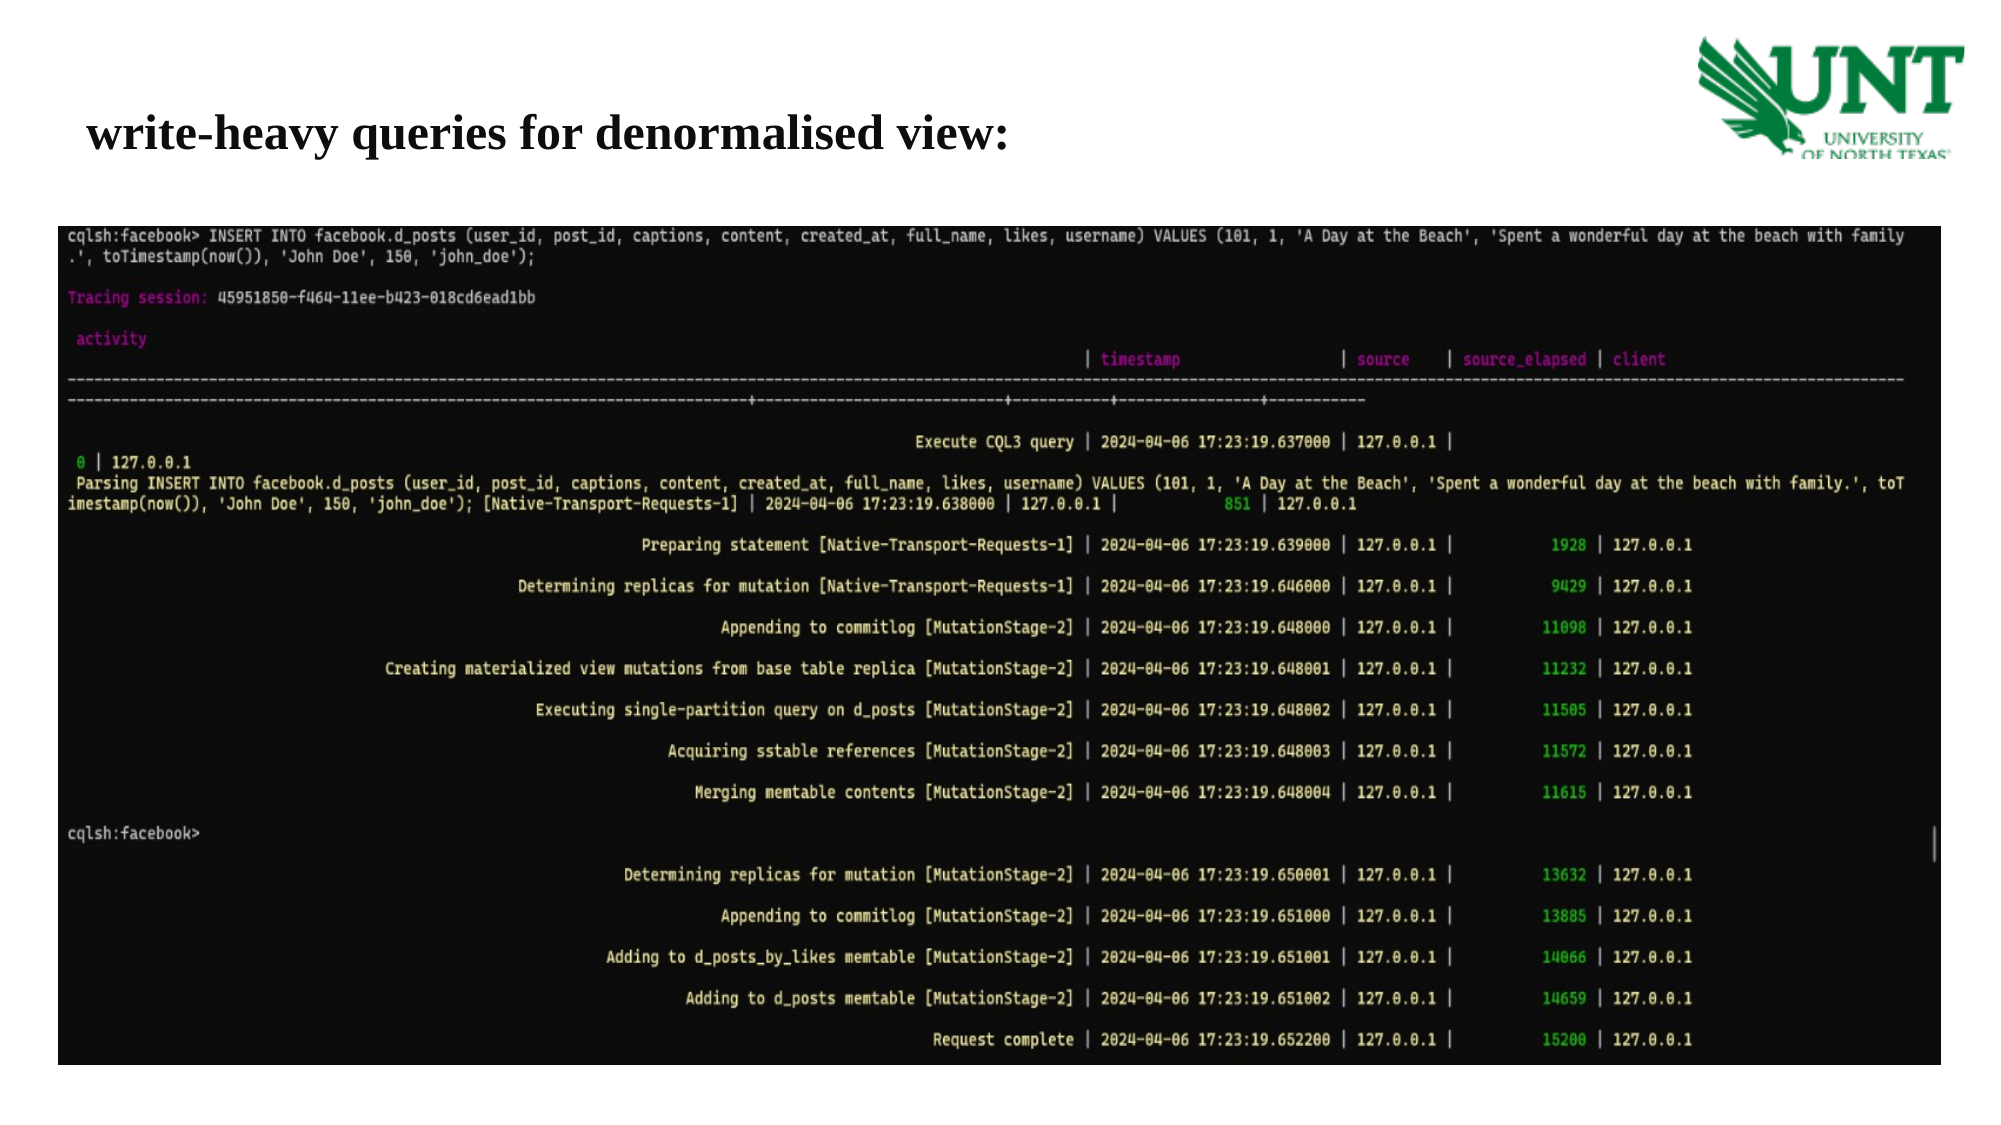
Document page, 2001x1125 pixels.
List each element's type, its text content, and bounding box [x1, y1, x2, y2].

picture [58, 226, 1941, 1065]
text_box write-heavy queries for denormalised view: [71, 88, 1072, 168]
